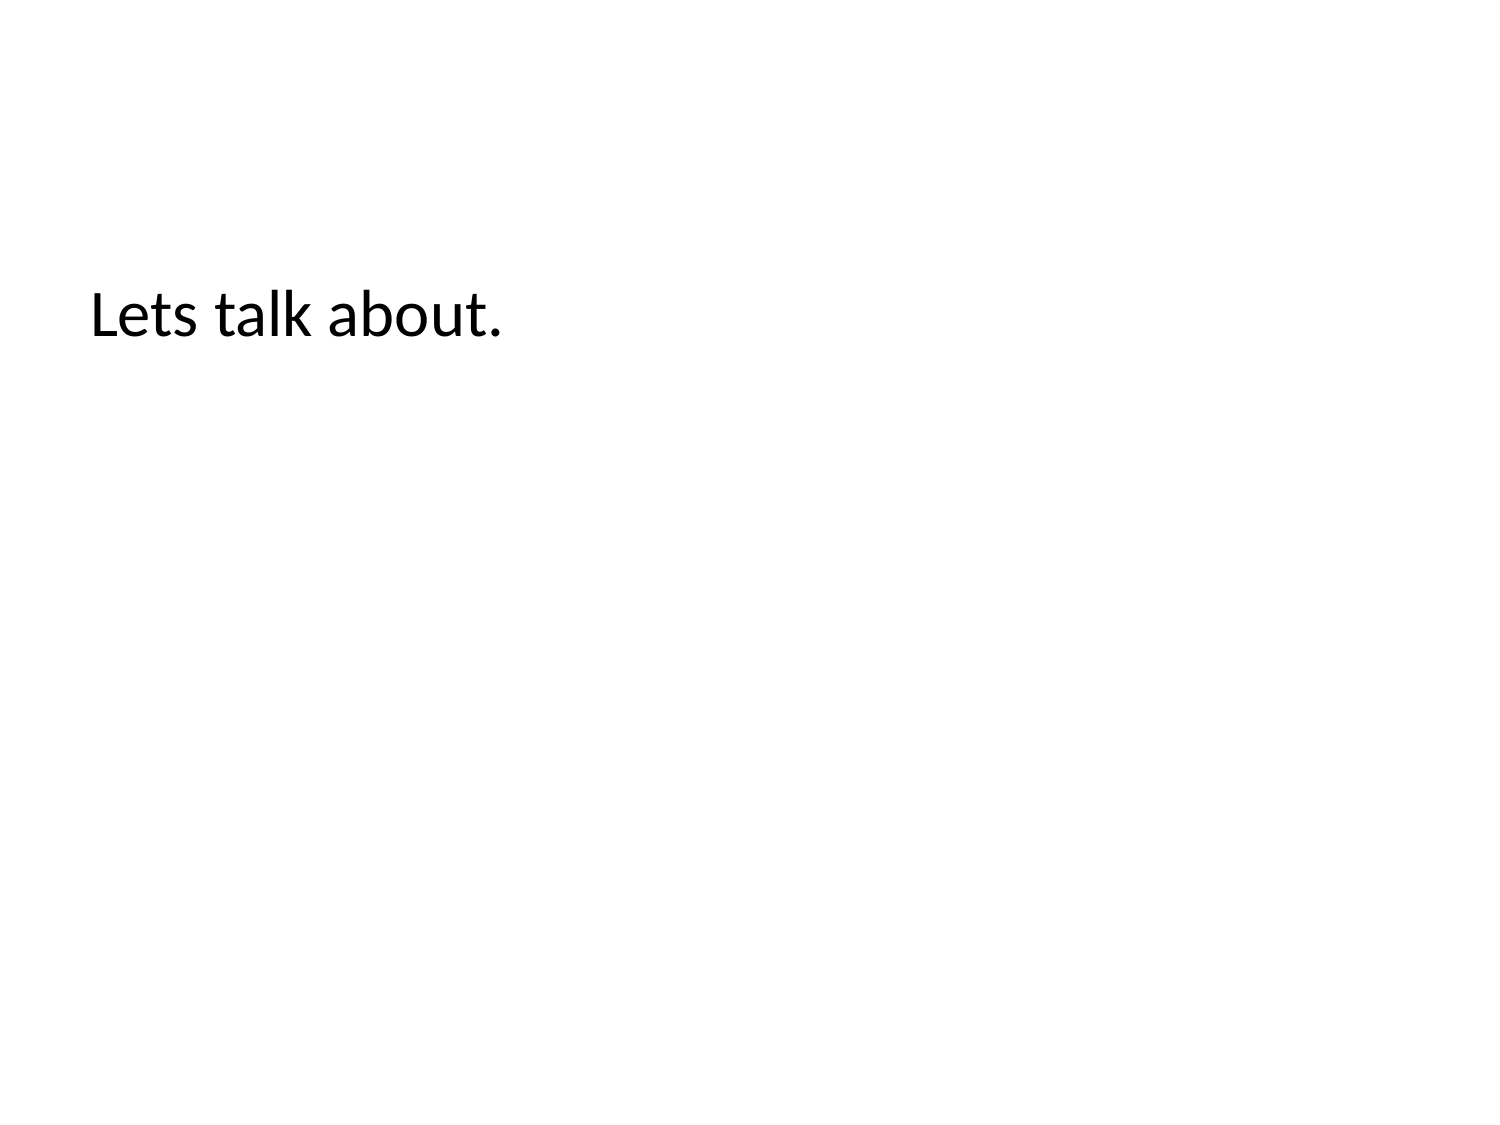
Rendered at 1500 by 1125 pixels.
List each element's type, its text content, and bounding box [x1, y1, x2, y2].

list Lets talk about. [75, 262, 1425, 1005]
